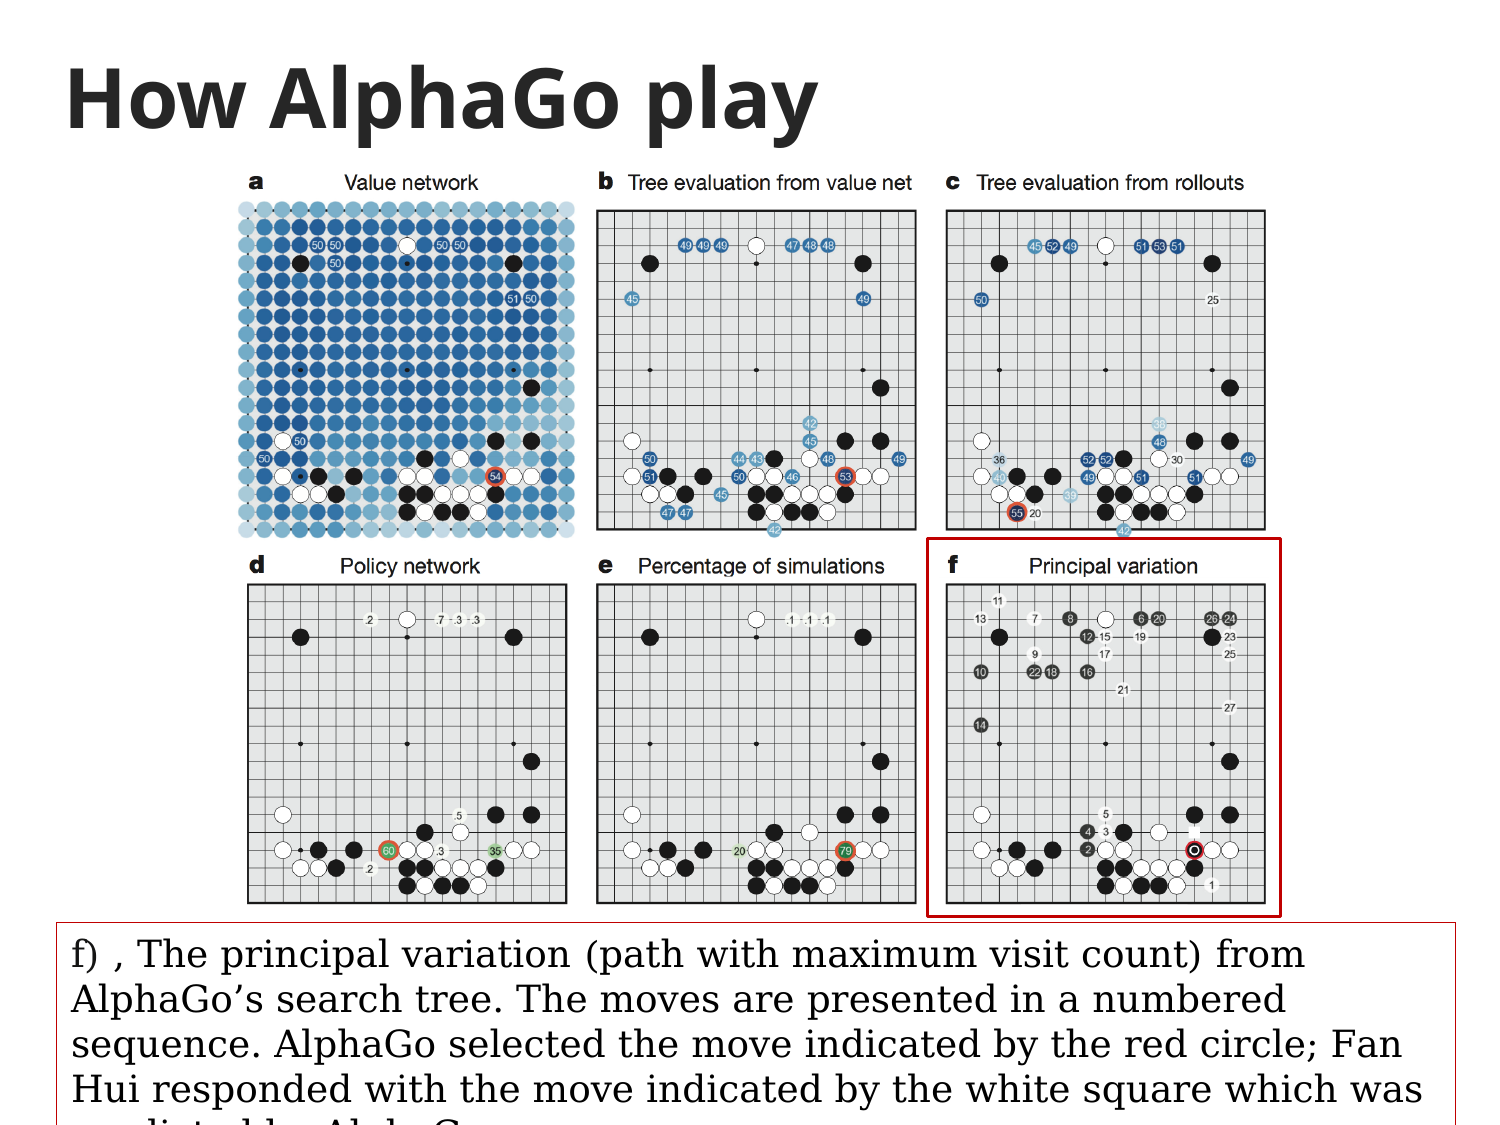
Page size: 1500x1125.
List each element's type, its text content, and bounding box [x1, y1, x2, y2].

text_box f) , The principal variation (path with maximum visit count) from AlphaGo’s search tree. The moves are presented in a numbered sequence. AlphaGo selected the move indicated by the red circle; Fan Hui responded with the move indicated by the white square which was predicted by AlphaGo. [56, 922, 1456, 1125]
title How AlphaGo play [48, 41, 1456, 149]
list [223, 162, 1277, 919]
